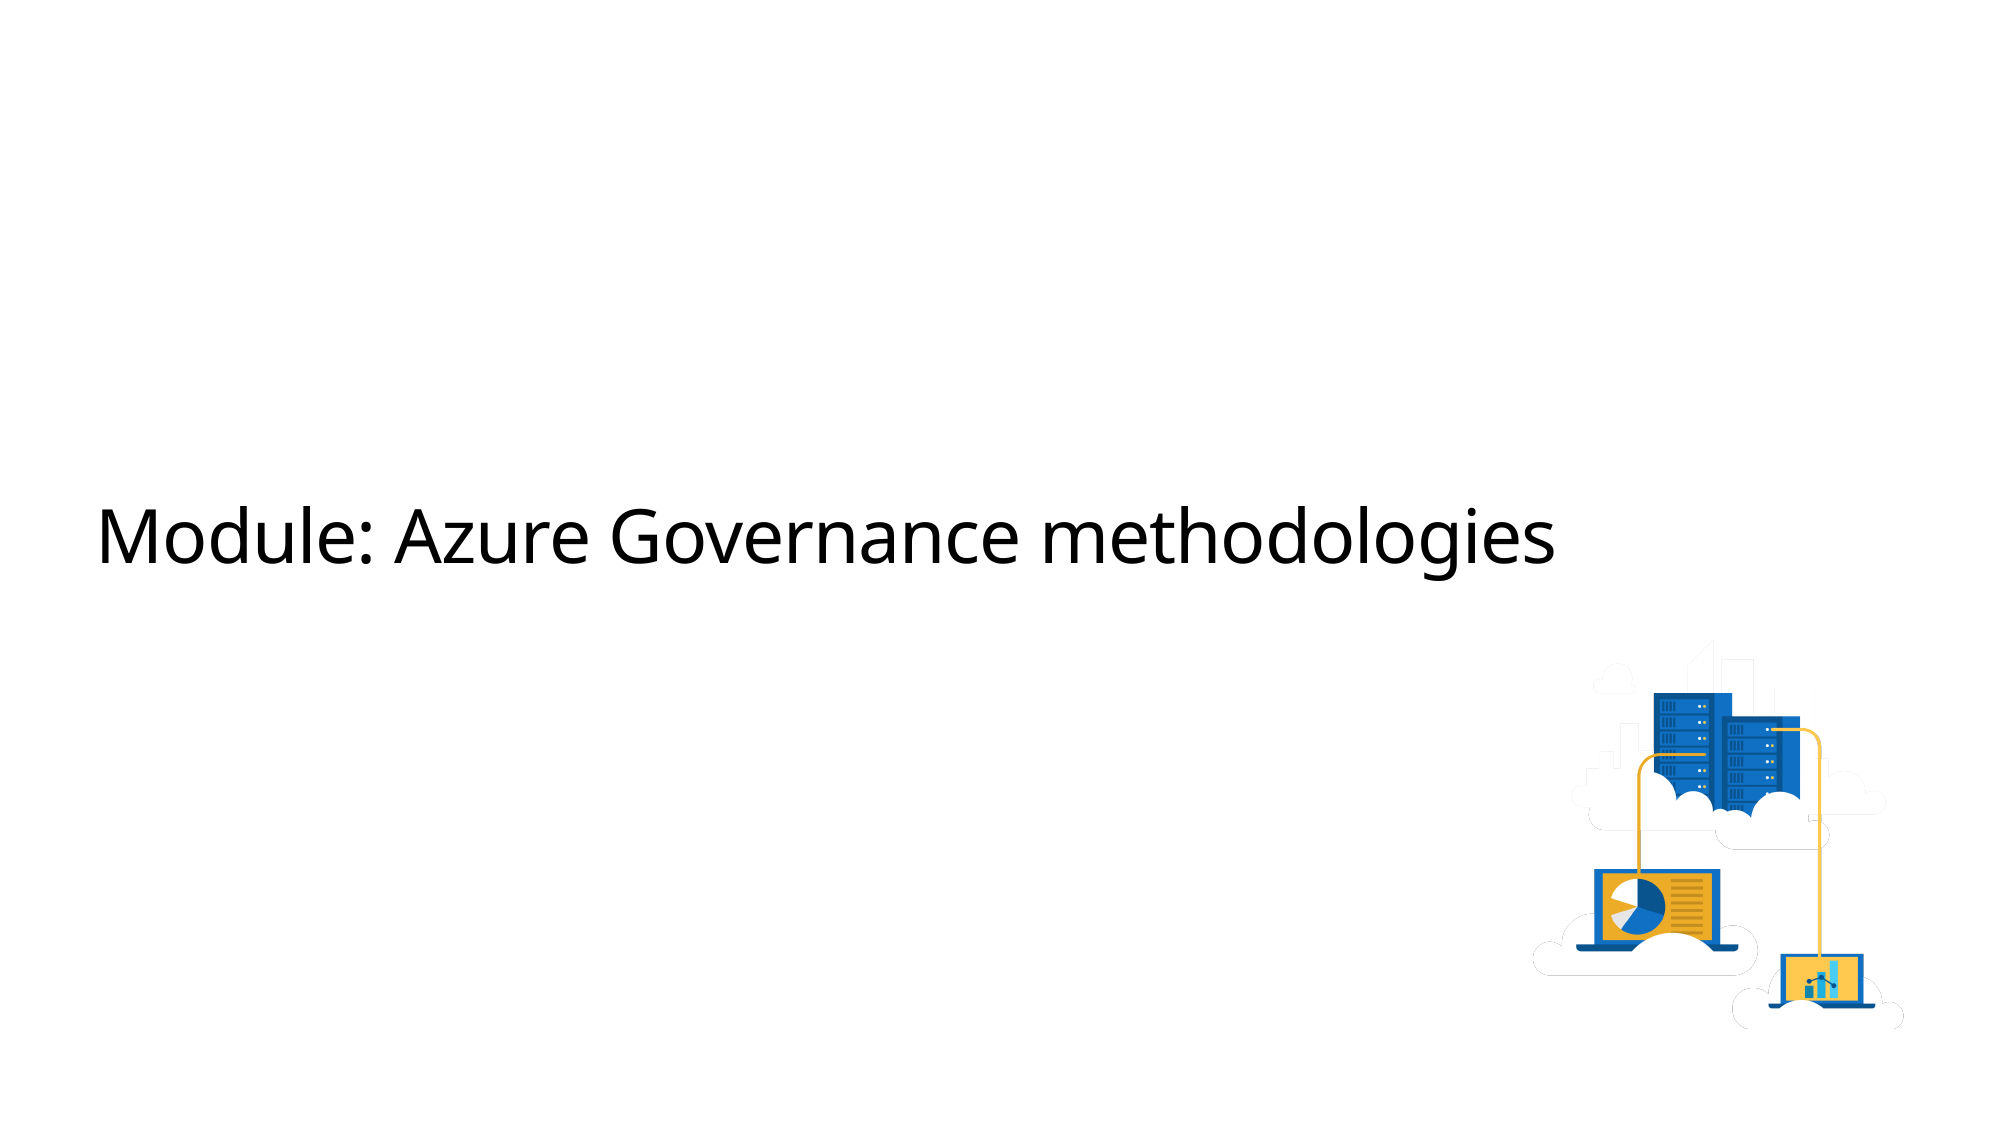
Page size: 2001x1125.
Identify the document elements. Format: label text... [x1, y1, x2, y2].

picture [1532, 639, 1905, 1029]
title Module: Azure Governance methodologies [95, 497, 1596, 580]
